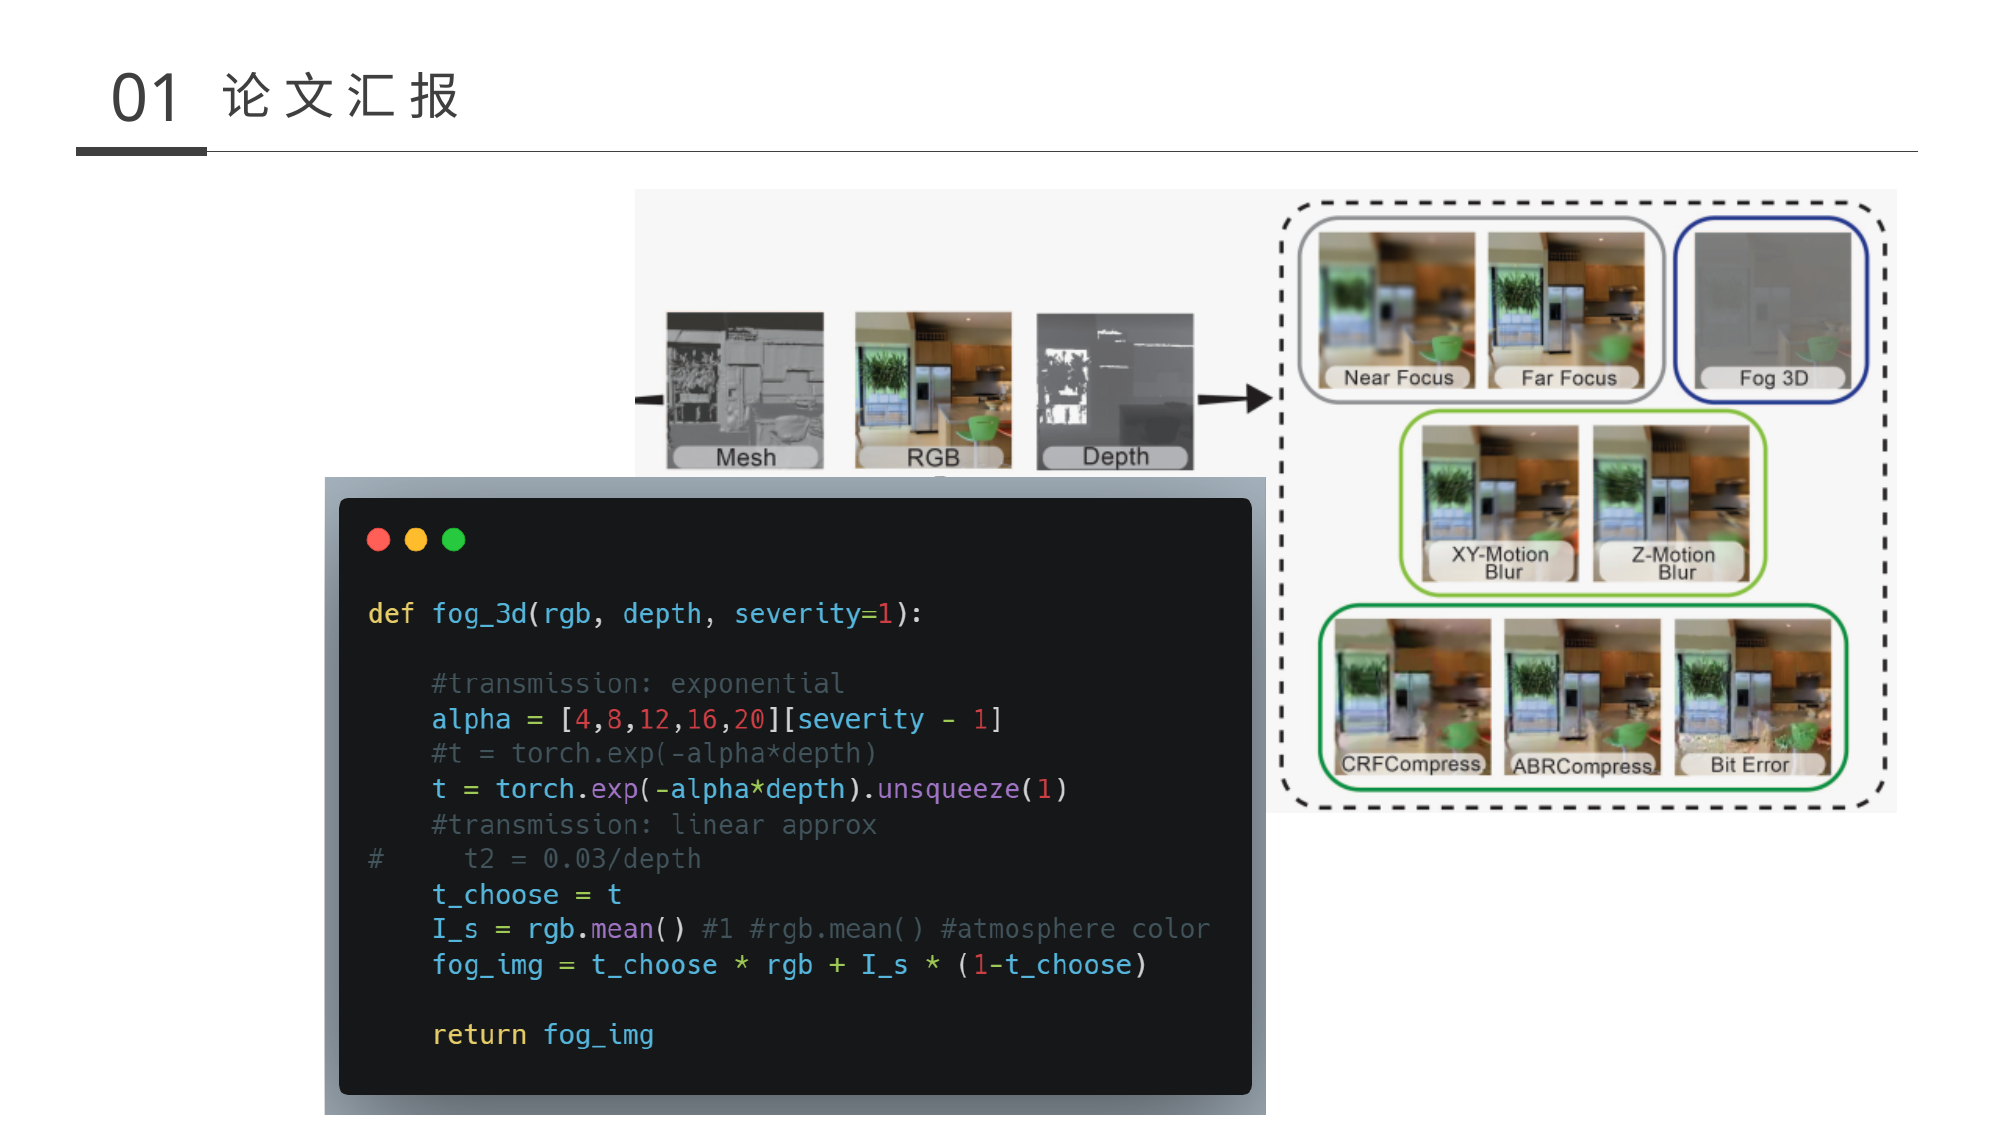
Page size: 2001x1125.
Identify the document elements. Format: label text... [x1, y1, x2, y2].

text_box 论文汇报 [249, 57, 732, 132]
text_box 01 [48, 47, 249, 142]
picture [324, 189, 1897, 1115]
